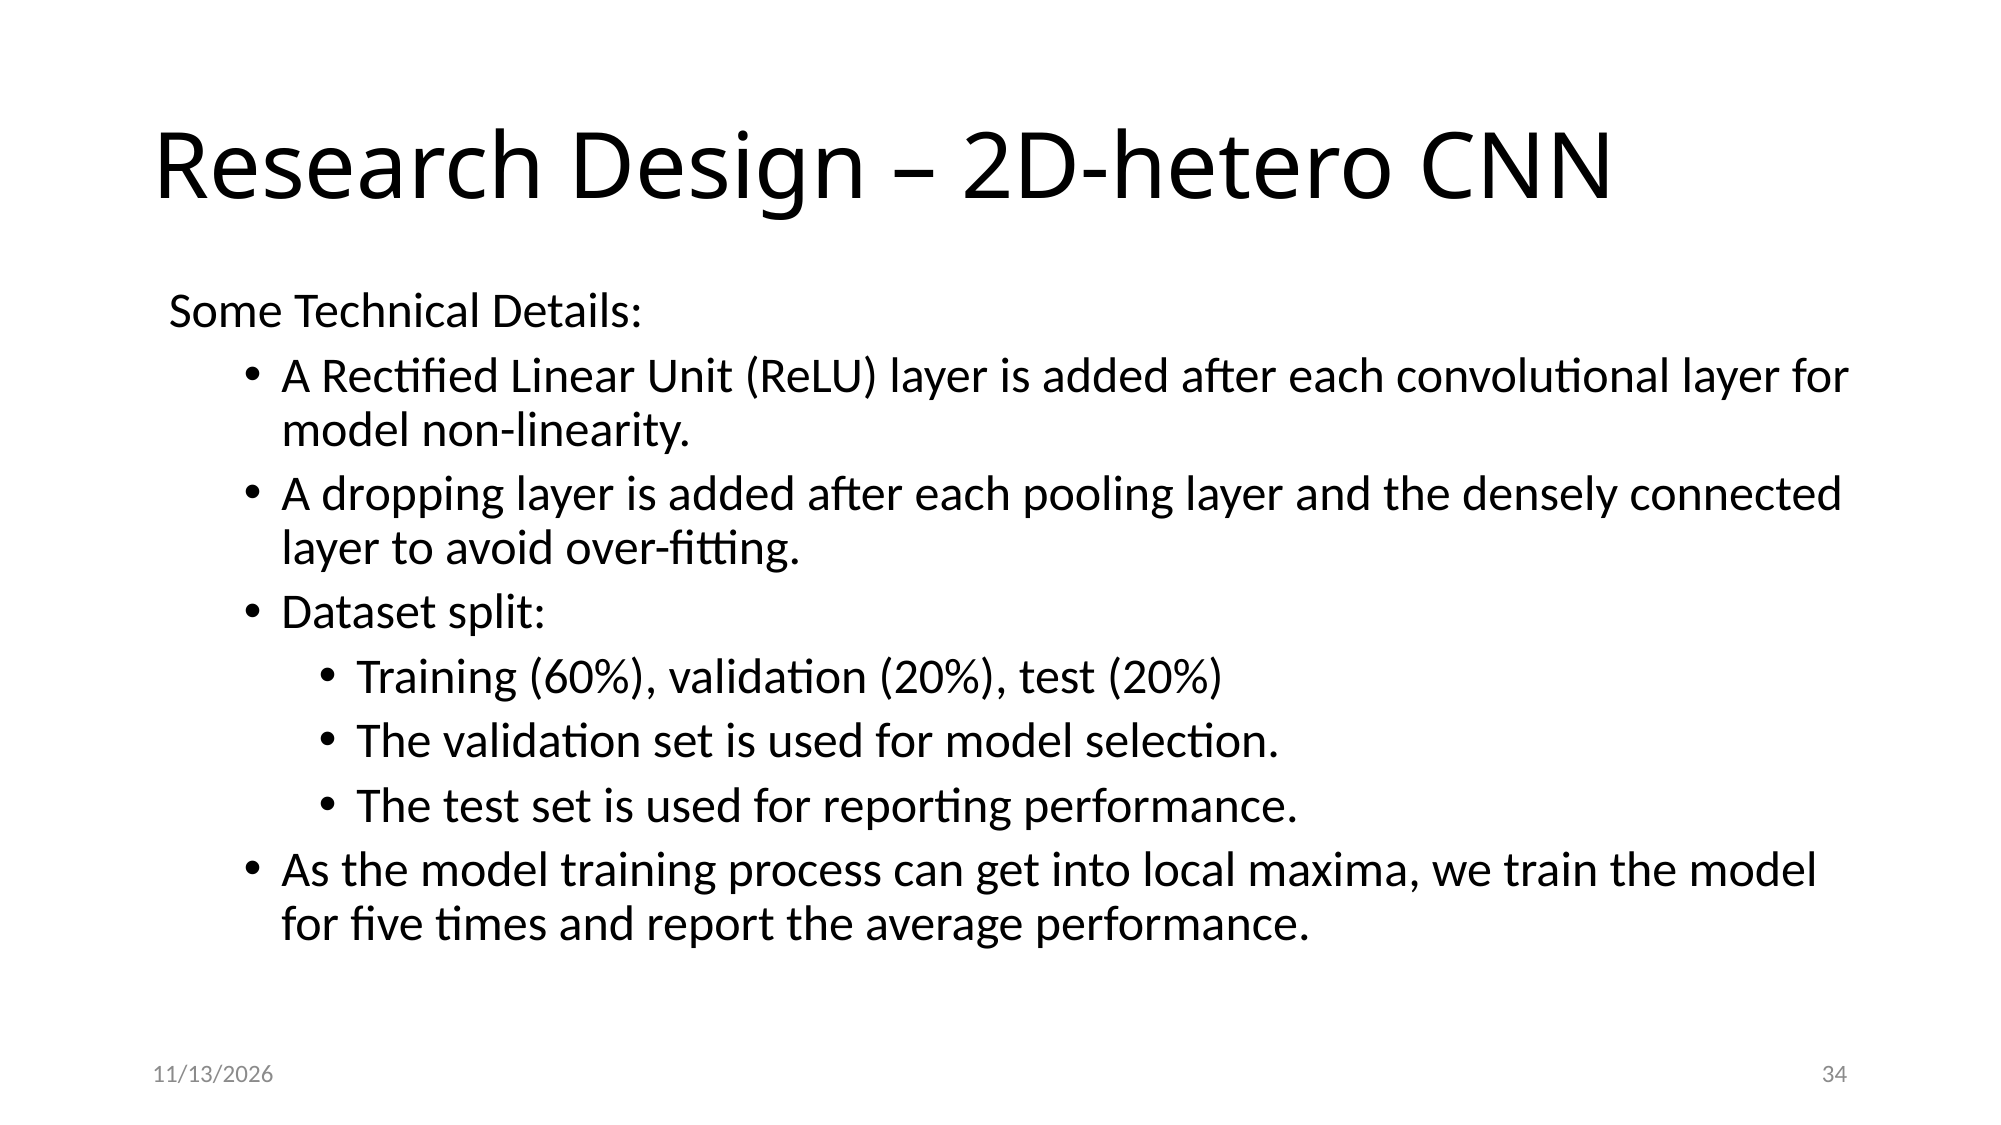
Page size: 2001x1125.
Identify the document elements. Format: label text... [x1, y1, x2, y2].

list Some Technical Details: A Rectified Linear Unit (ReLU) layer is added after each convolutional layer for model non-linearity. A dropping layer is added after each pooling layer and the densely connected layer to avoid over-fitting. Dataset split: Training (60%), validation (20%), test (20%) The validation set is used for model selection. The test set is used for reporting performance. As the model training process can get into local maxima, we train the model for five times and report the average performance. [153, 277, 1879, 1081]
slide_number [137, 1042, 588, 1103]
slide_number 34 [1412, 1042, 1863, 1103]
title Research Design – 2D-hetero CNN [137, 59, 1863, 278]
